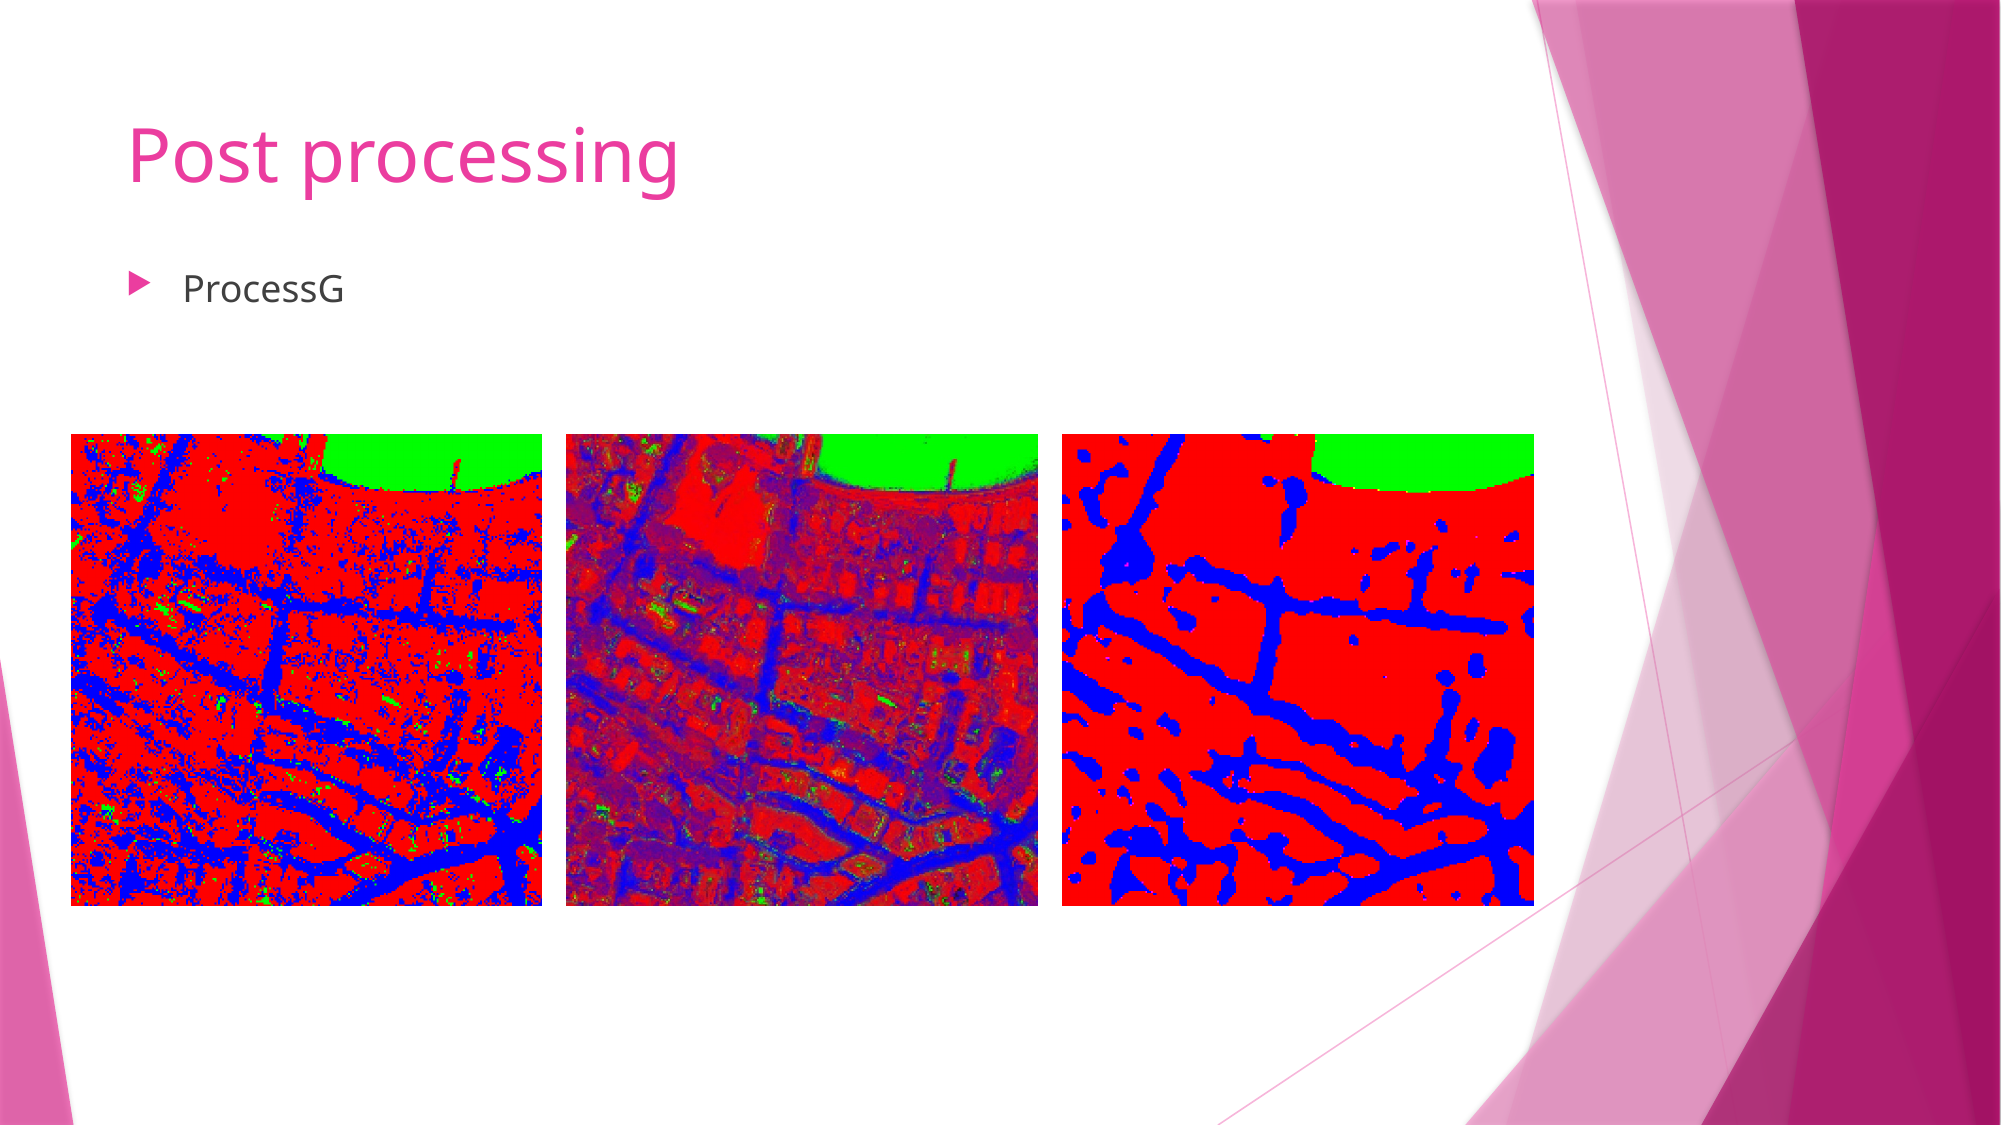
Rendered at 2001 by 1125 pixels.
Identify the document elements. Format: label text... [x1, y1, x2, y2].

list ProcessG [111, 257, 1522, 894]
picture [566, 434, 1038, 906]
title Post processing [111, 99, 1522, 257]
picture [1061, 434, 1534, 906]
picture [70, 434, 543, 906]
